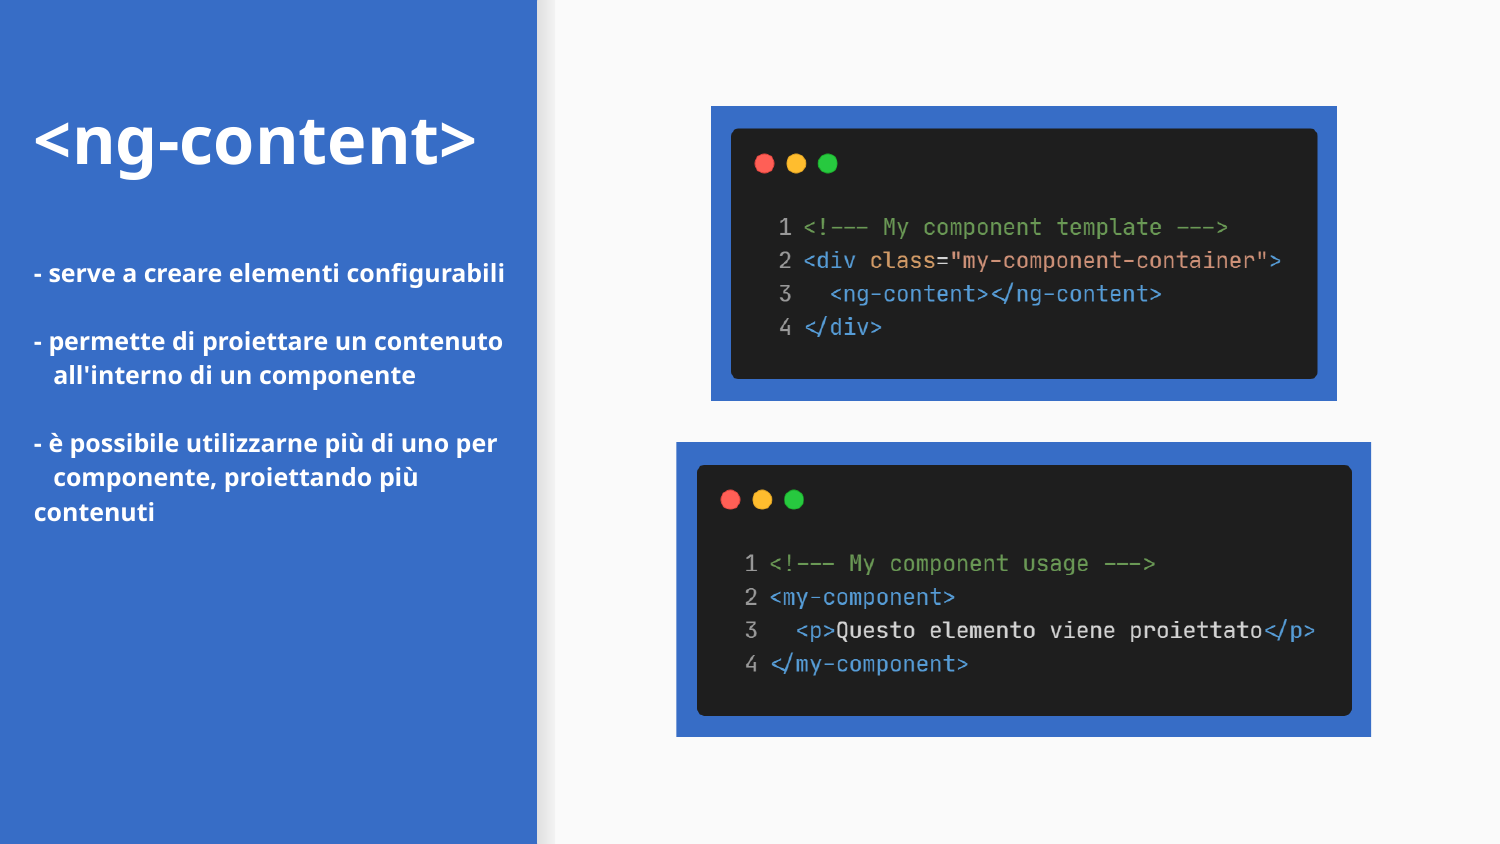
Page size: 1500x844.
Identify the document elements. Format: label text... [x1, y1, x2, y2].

title <ng-content> [18, 59, 513, 217]
picture [711, 106, 1337, 402]
picture [676, 442, 1372, 737]
list - serve a creare elementi configurabili - permette di proiettare un contenuto all'interno di un componente - è possibile utilizzarne più di uno per componente, proiettando più contenuti [18, 238, 535, 844]
